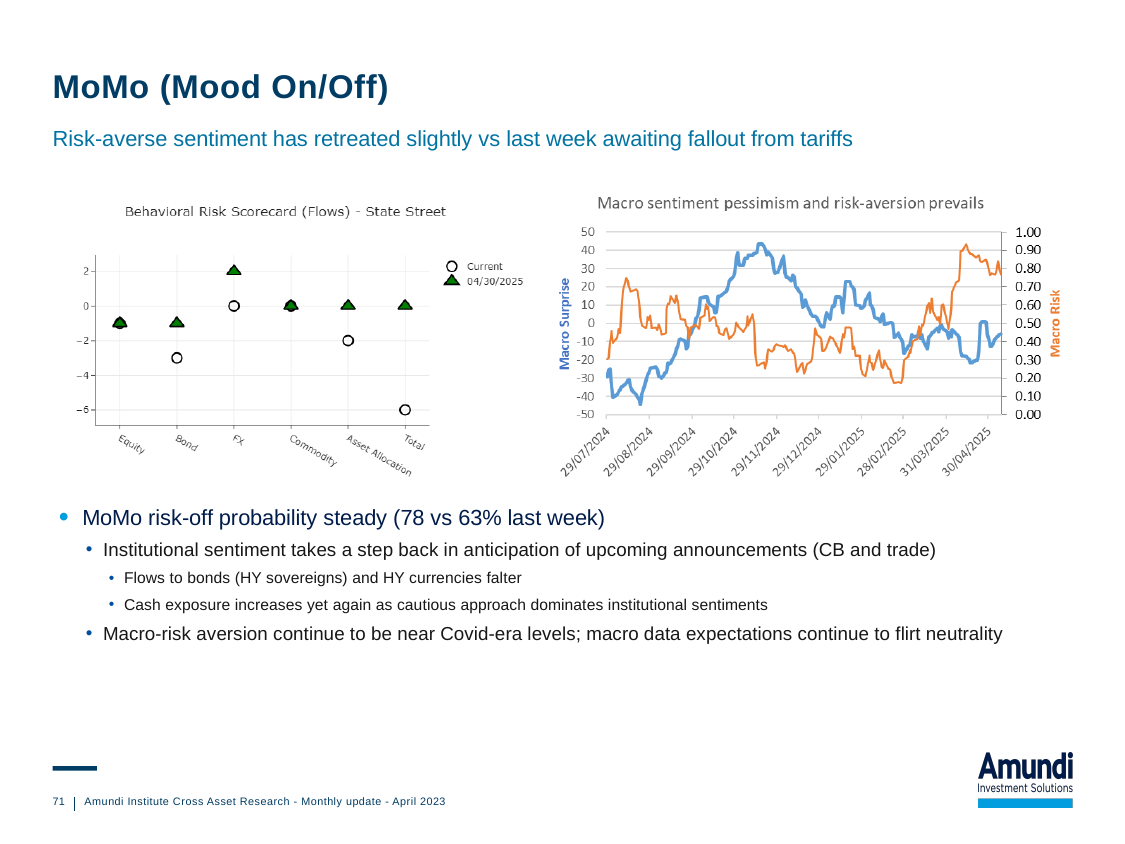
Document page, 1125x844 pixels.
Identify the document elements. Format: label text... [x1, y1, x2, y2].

picture [33, 177, 1067, 492]
list MoMo risk-off probability steady (78 vs 63% last week) Institutional sentiment takes a step back in anticipation of upcoming announcements (CB and trade) Flows to bonds (HY sovereigns) and HY currencies falter Cash exposure increases yet again as cautious approach dominates institutional sentiments Macro-risk aversion continue to be near Covid-era levels; macro data expectations continue to flirt neutrality [58, 504, 1051, 663]
list Risk-averse sentiment has retreated slightly vs last week awaiting fallout from tariffs [52, 124, 1073, 163]
title MoMo (Mood On/Off) [52, 70, 1073, 119]
footer Amundi Institute Cross Asset Research - Monthly update - April 2023 [84, 794, 726, 817]
slide_number 71 [52, 794, 75, 817]
picture [978, 752, 1073, 798]
